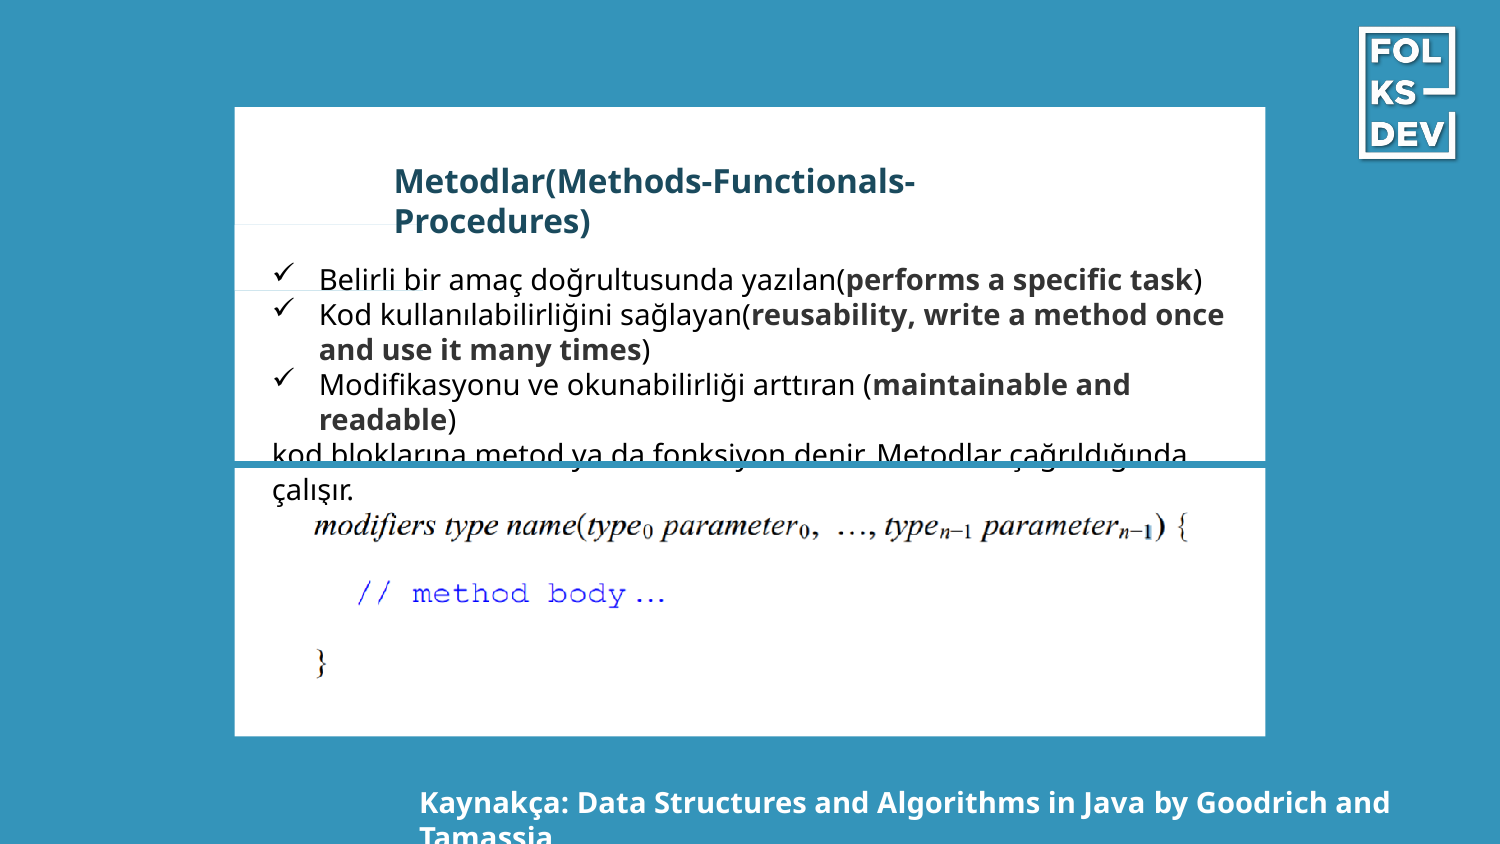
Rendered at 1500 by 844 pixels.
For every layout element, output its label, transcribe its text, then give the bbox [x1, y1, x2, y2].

title Metodlar(Methods-Functionals-Procedures) [378, 145, 1117, 225]
picture [1313, 0, 1500, 187]
text_box [234, 224, 423, 291]
text_box Belirli bir amaç doğrultusunda yazılan(performs a specific task) Kod kullanılabilirliğini sağlayan(reusability, write a method once and use it many times) Modifikasyonu ve okunabilirliği arttıran (maintainable and readable) kod bloklarına metod ya da fonksiyon denir. Metodlar çağrıldığında çalışır. [256, 246, 1283, 449]
text_box Kaynakça: Data Structures and Algorithms in Java by Goodrich and Tamassia [404, 769, 1500, 821]
picture [306, 505, 1194, 686]
